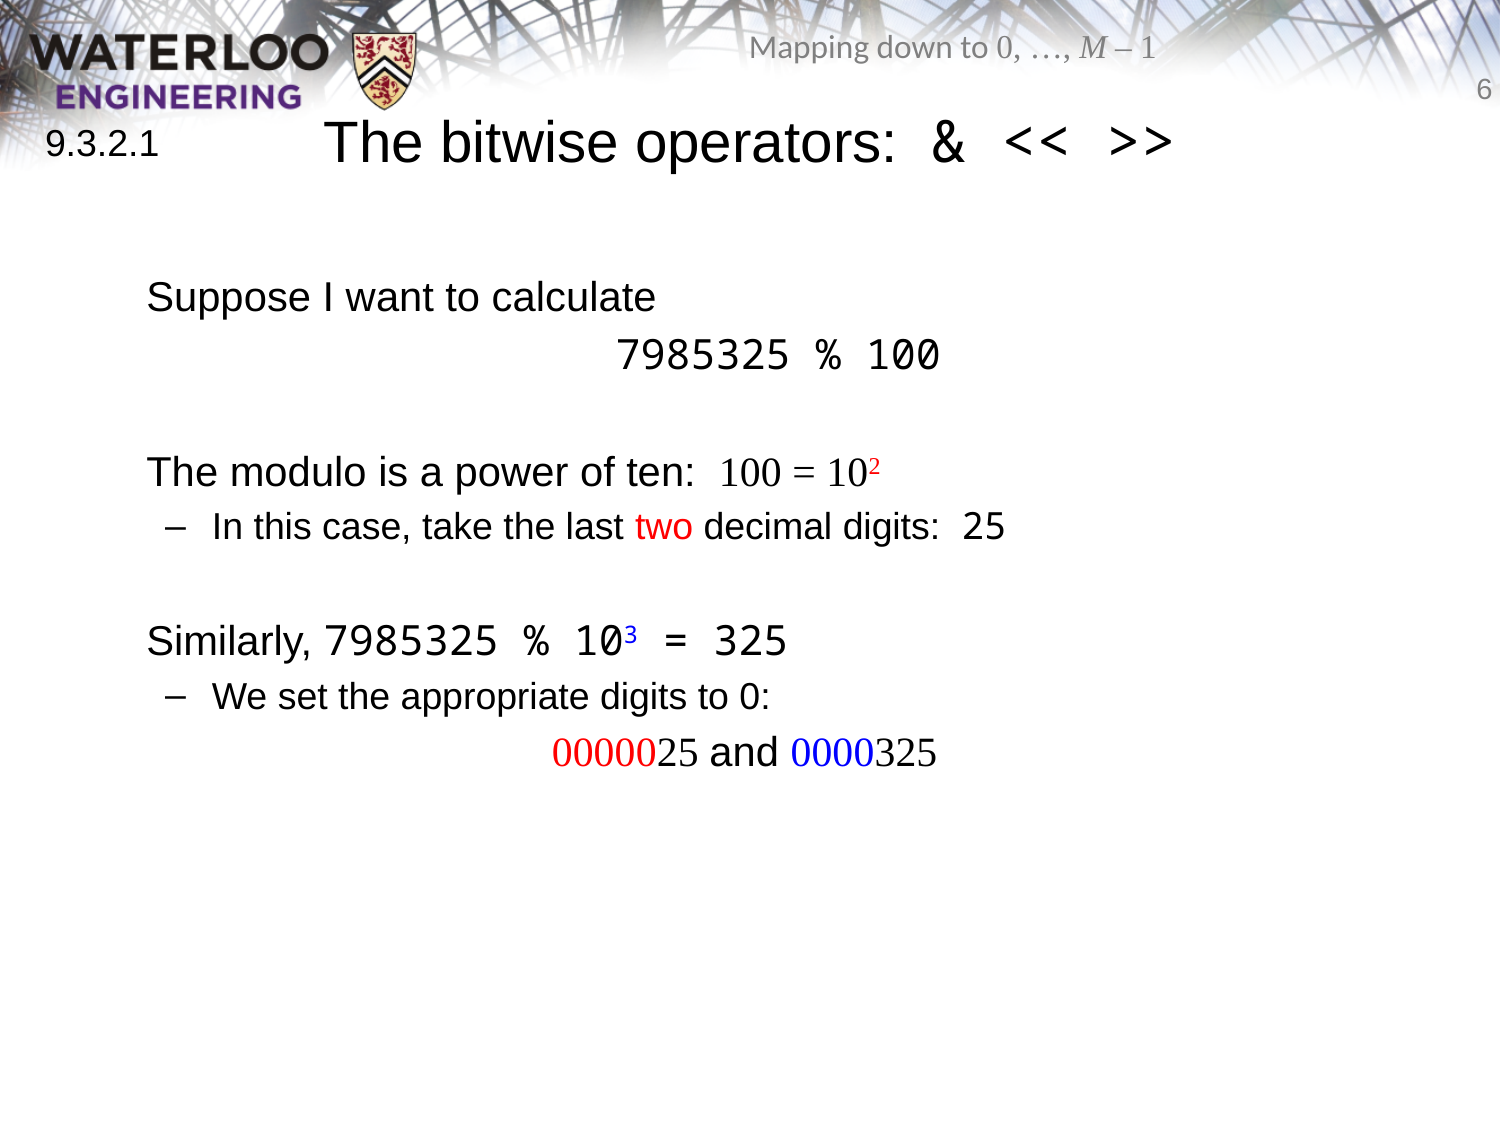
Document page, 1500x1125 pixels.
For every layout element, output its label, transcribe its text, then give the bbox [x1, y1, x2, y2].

picture [0, 0, 1500, 1125]
text_box 9.3.2.1 [30, 111, 175, 172]
title The bitwise operators: & << >> [74, 44, 1426, 233]
list Suppose I want to calculate 7985325 % 100 The modulo is a power of ten: 100 = 102 In this case, take the last two decimal digits: 25 Similarly, 7985325 % 103 = 325 We set the appropriate digits to 0: 0000025 and 0000325 [74, 262, 1426, 1006]
